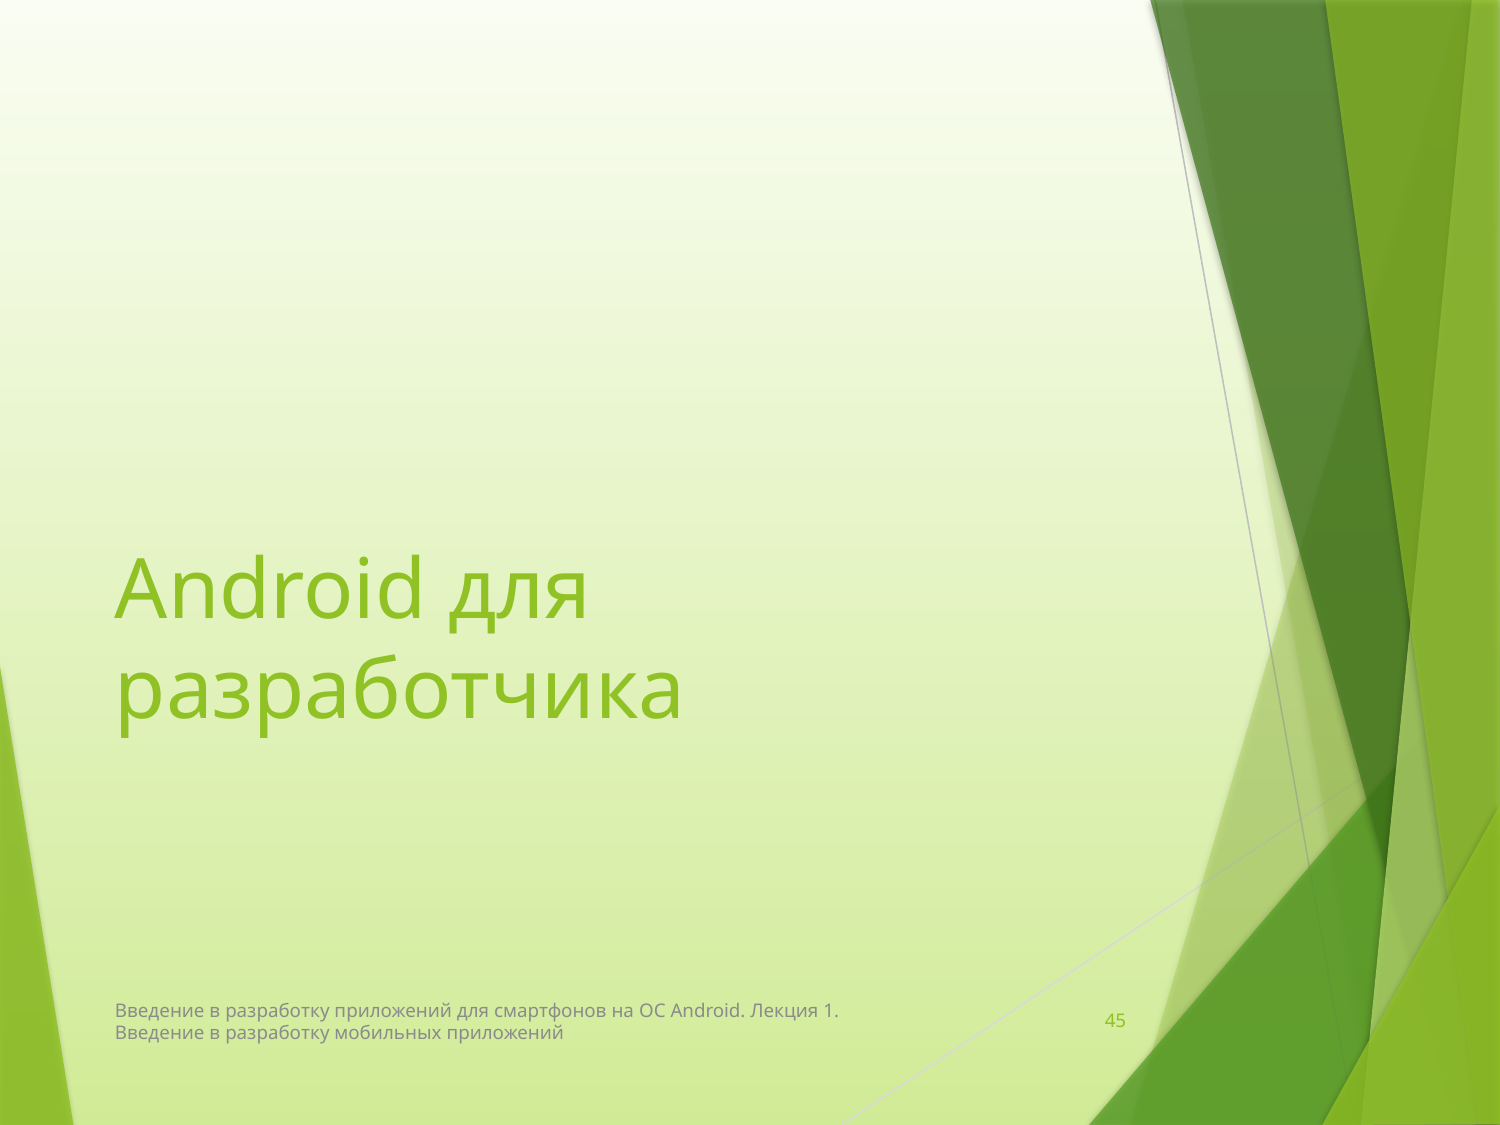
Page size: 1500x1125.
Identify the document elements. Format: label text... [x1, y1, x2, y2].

title Android для разработчика [99, 443, 1142, 743]
footer Введение в разработку приложений для смартфонов на ОС Android. Лекция 1. Введение в разработку мобильных приложений [99, 991, 859, 1051]
slide_number 45 [1057, 991, 1142, 1051]
